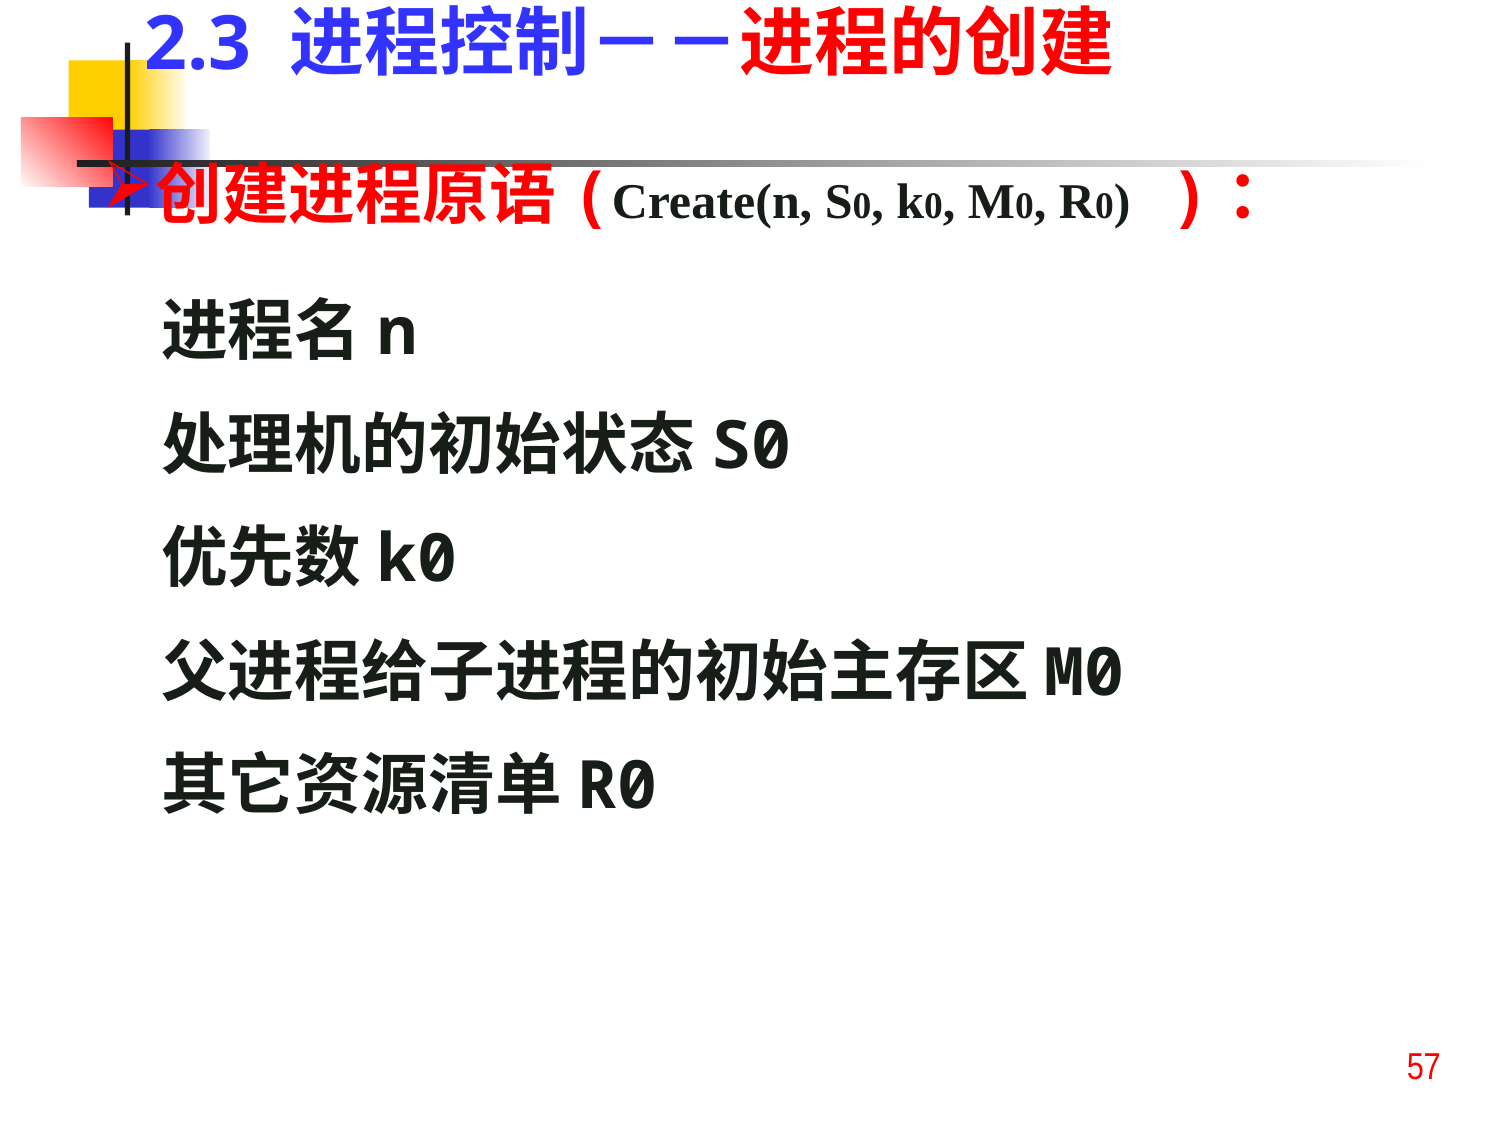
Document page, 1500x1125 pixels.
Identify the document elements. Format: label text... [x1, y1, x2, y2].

text_box 2.3 进程控制－－进程的创建 [129, 0, 1130, 93]
text_box 57 [1392, 1034, 1471, 1094]
text_box 进程名n 处理机的初始状态S0 优先数k0 父进程给子进程的初始主存区M0 其它资源清单R0 [146, 255, 1211, 835]
text_box 创建进程原语(Create(n, S0, k0, M0, R0) )： [87, 160, 1438, 224]
